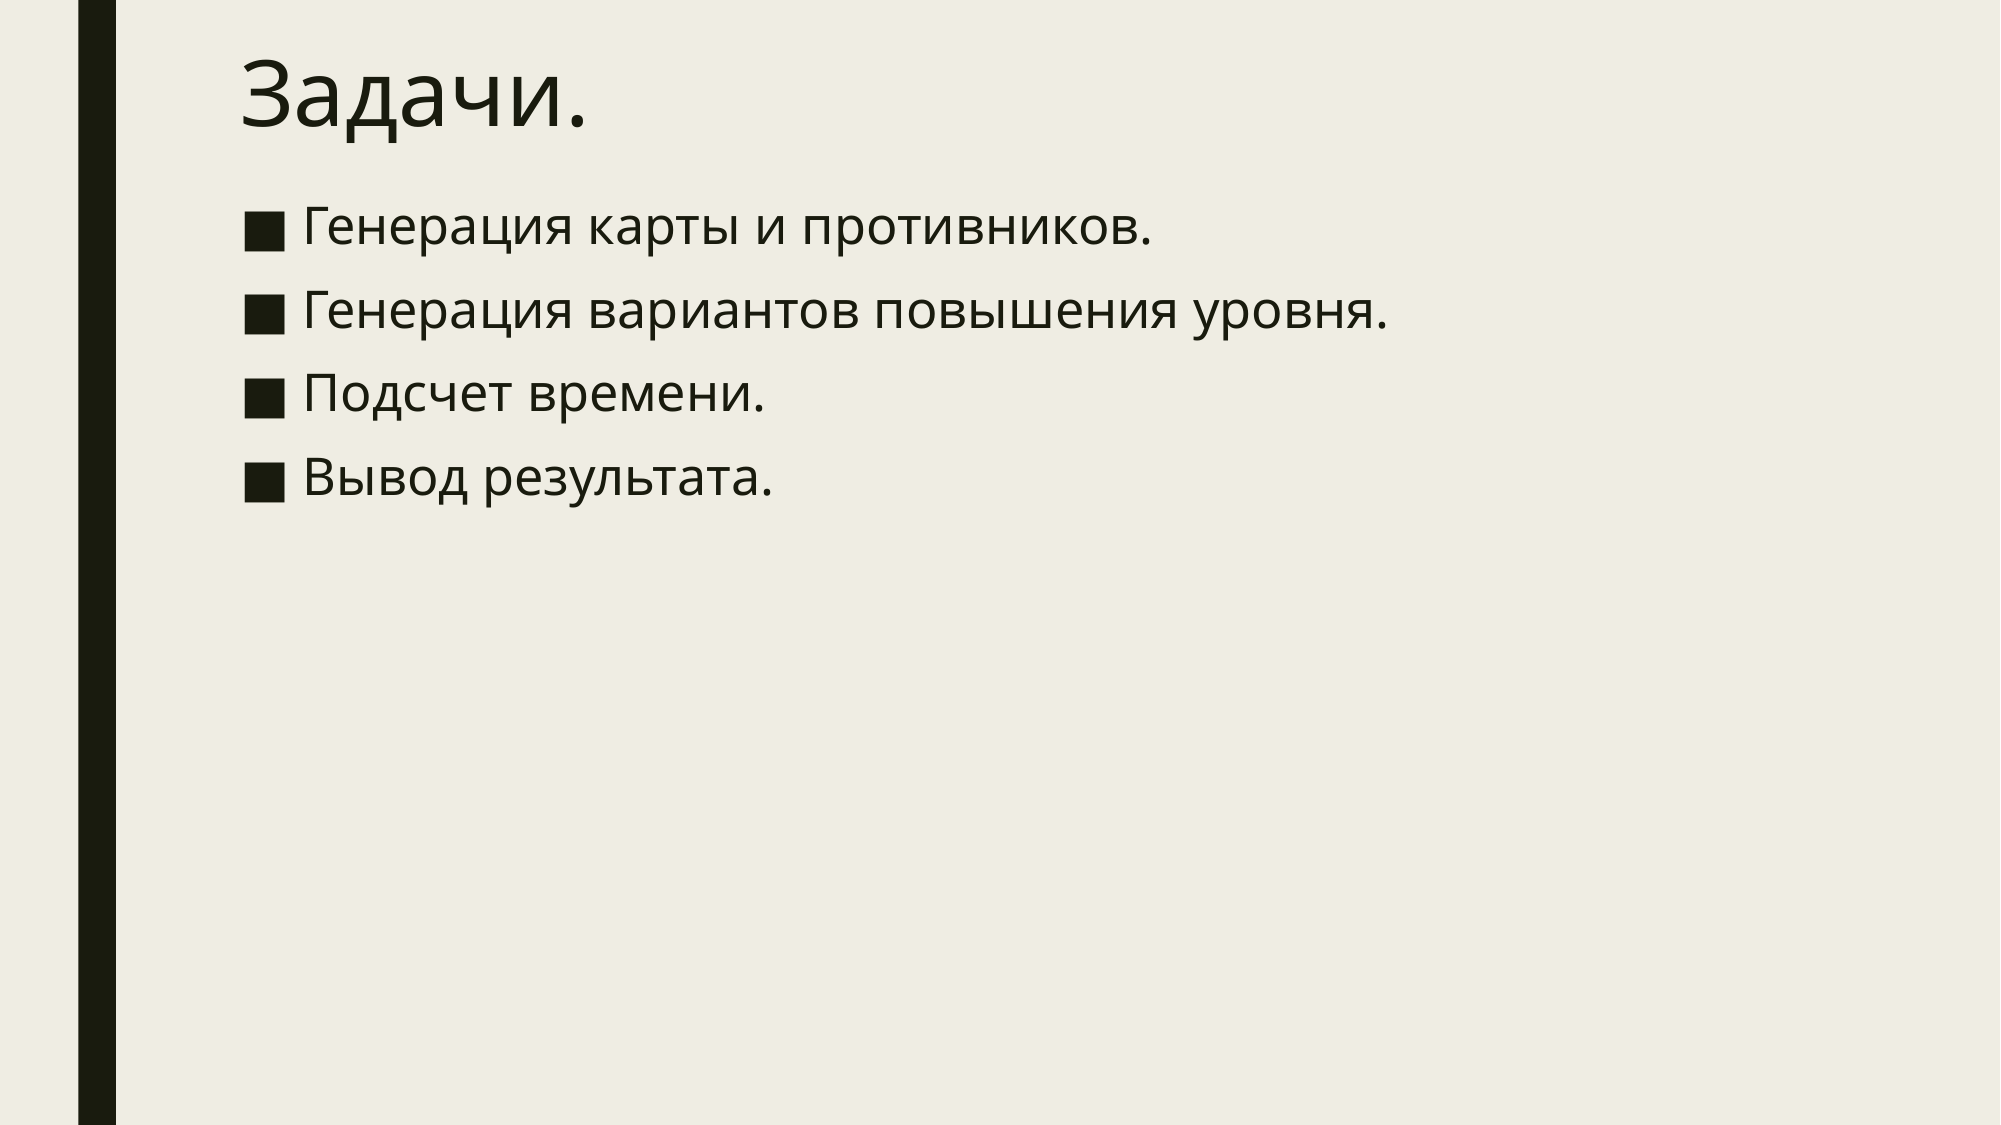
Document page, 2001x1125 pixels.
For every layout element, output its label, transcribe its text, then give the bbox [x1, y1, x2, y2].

title Задачи. [225, 40, 1800, 190]
list Генерация карты и противников. Генерация вариантов повышения уровня. Подсчет времени. Вывод результата. [225, 190, 1800, 778]
